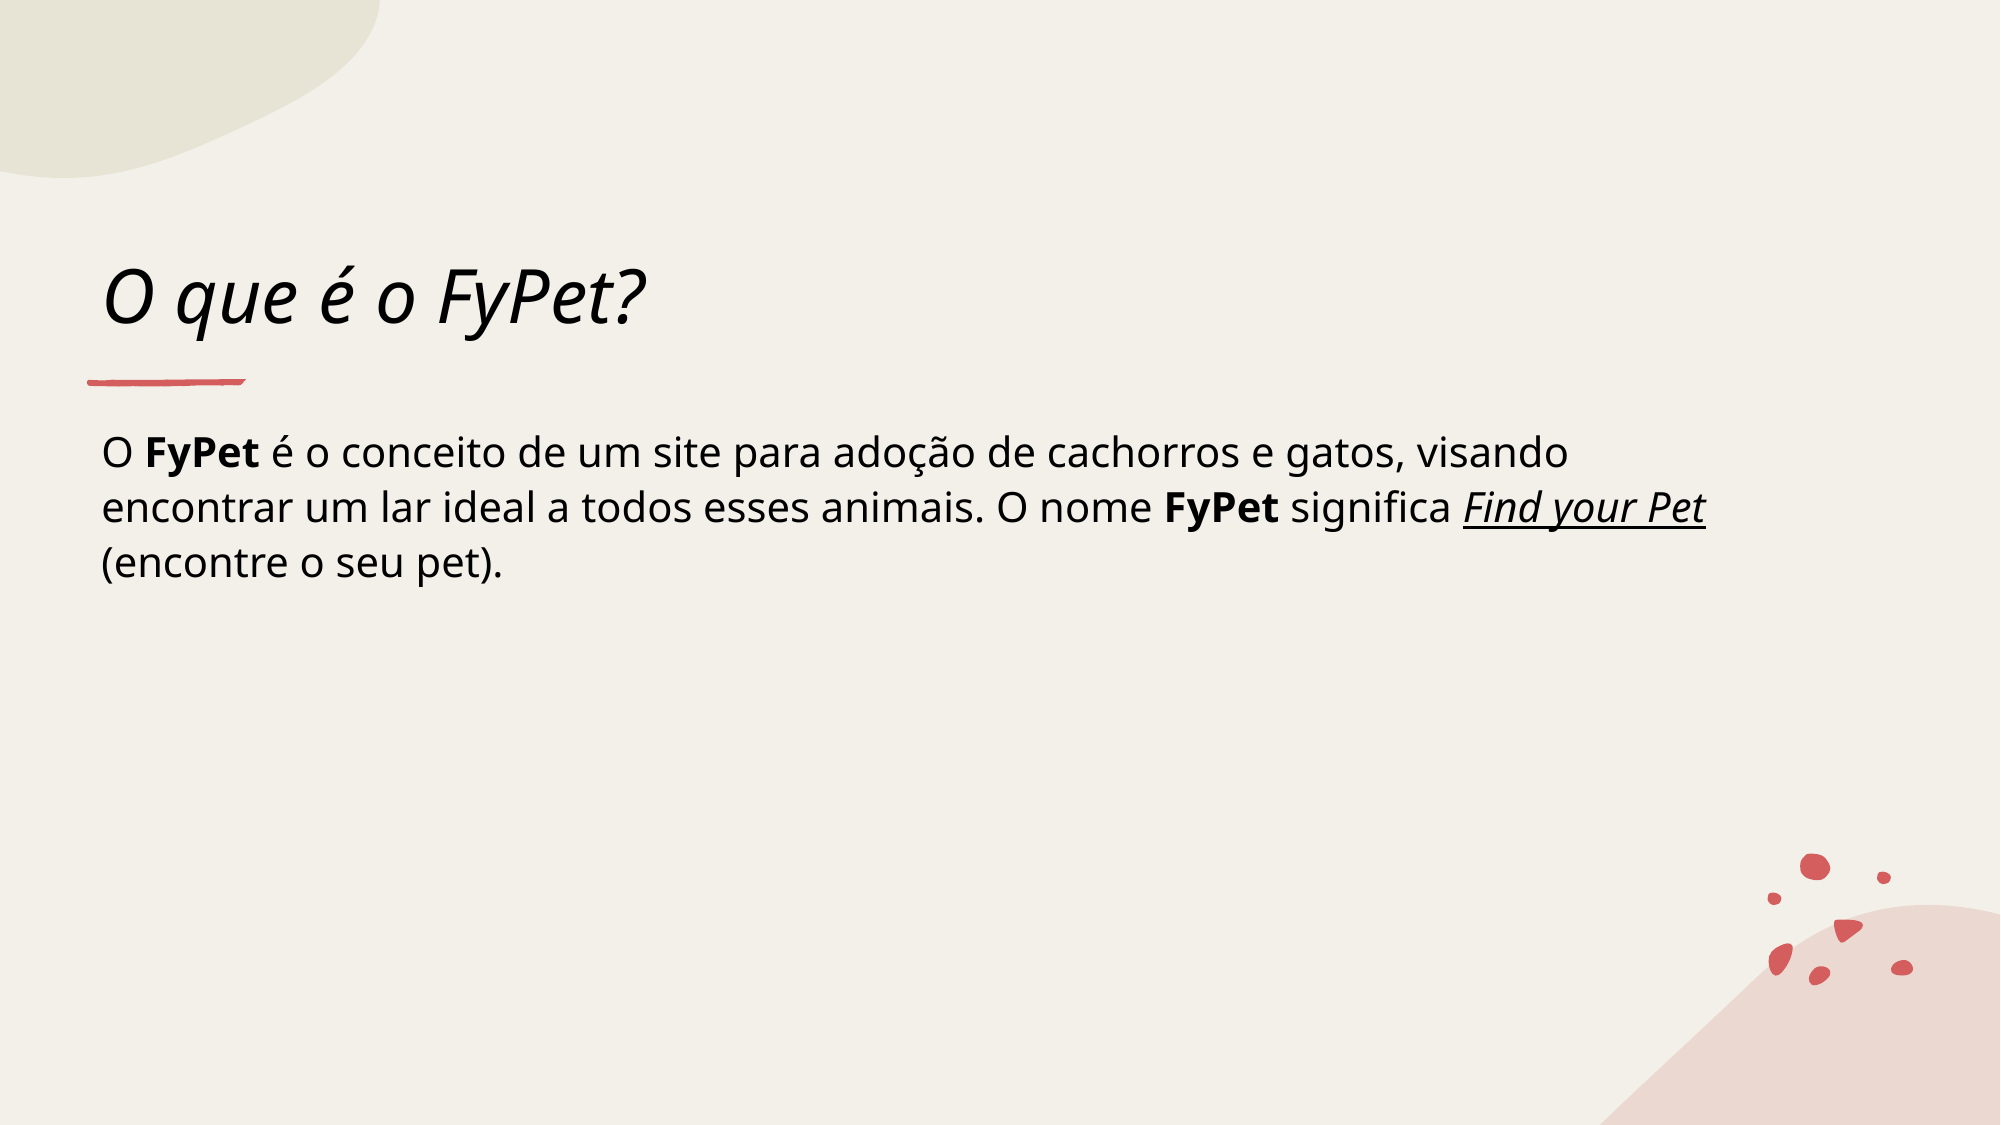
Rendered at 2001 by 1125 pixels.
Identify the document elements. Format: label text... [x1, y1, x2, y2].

list O FyPet é o conceito de um site para adoção de cachorros e gatos, visando encontrar um lar ideal a todos esses animais. O nome FyPet significa Find your Pet (encontre o seu pet). [86, 413, 1740, 996]
title O que é o FyPet? [86, 129, 1740, 347]
